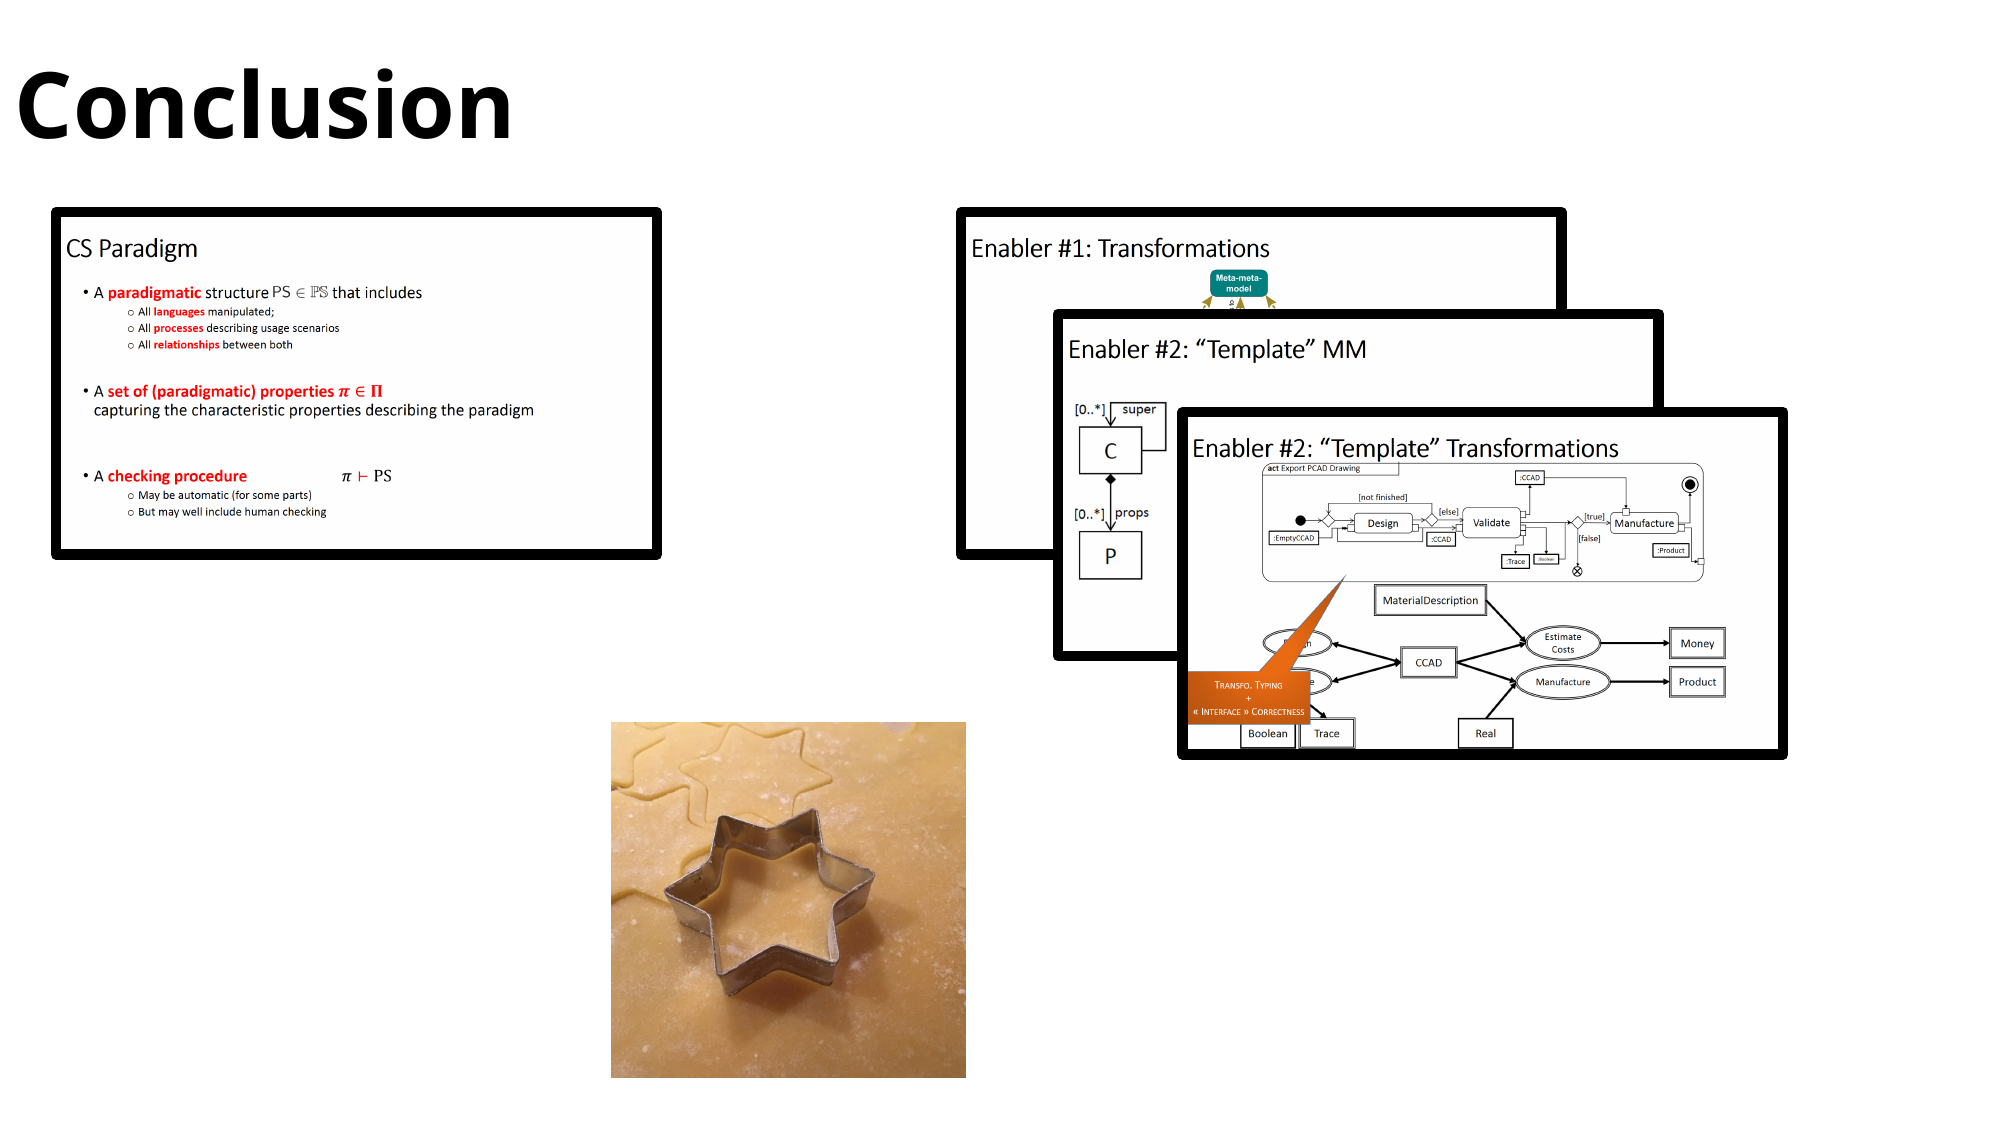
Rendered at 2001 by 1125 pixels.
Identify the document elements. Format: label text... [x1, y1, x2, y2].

picture [611, 722, 967, 1078]
text_box Conclusion [0, 0, 2000, 218]
picture [965, 217, 1779, 750]
picture [60, 217, 652, 550]
